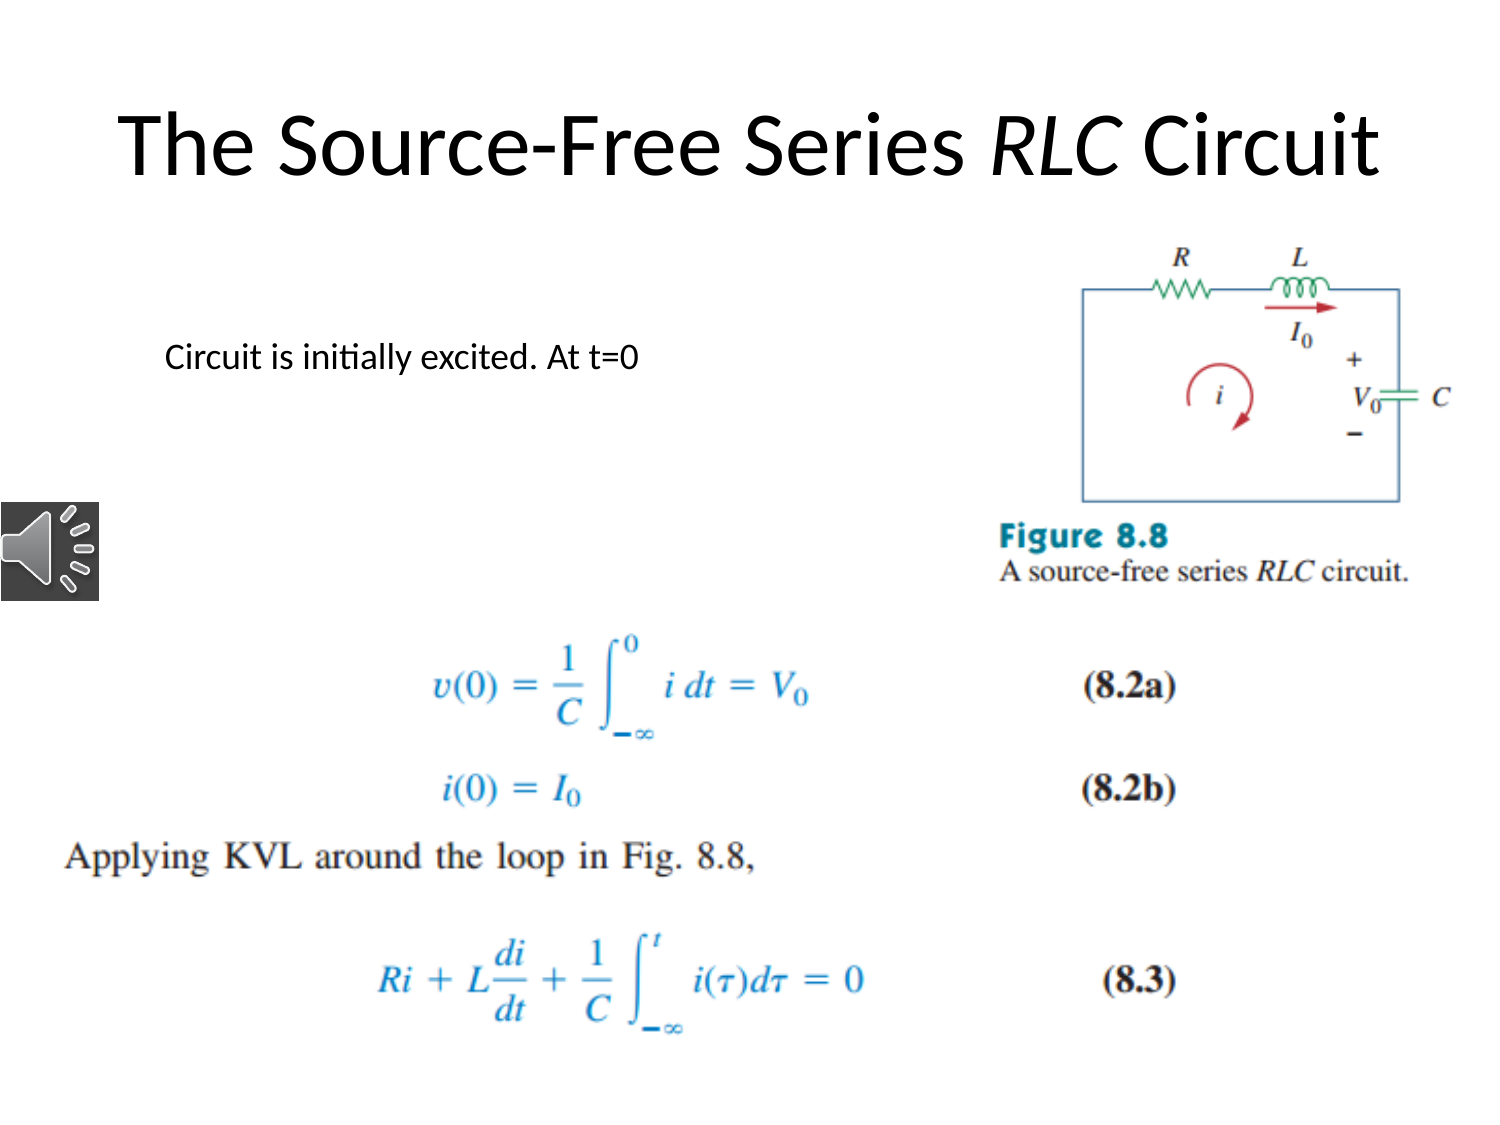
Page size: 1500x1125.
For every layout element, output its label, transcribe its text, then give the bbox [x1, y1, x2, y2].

text_box Circuit is initially excited. At t=0 [150, 324, 713, 385]
title The Source-Free Series RLC Circuit [75, 45, 1425, 233]
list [987, 187, 1500, 705]
picture [0, 501, 101, 602]
picture [24, 624, 1219, 1088]
